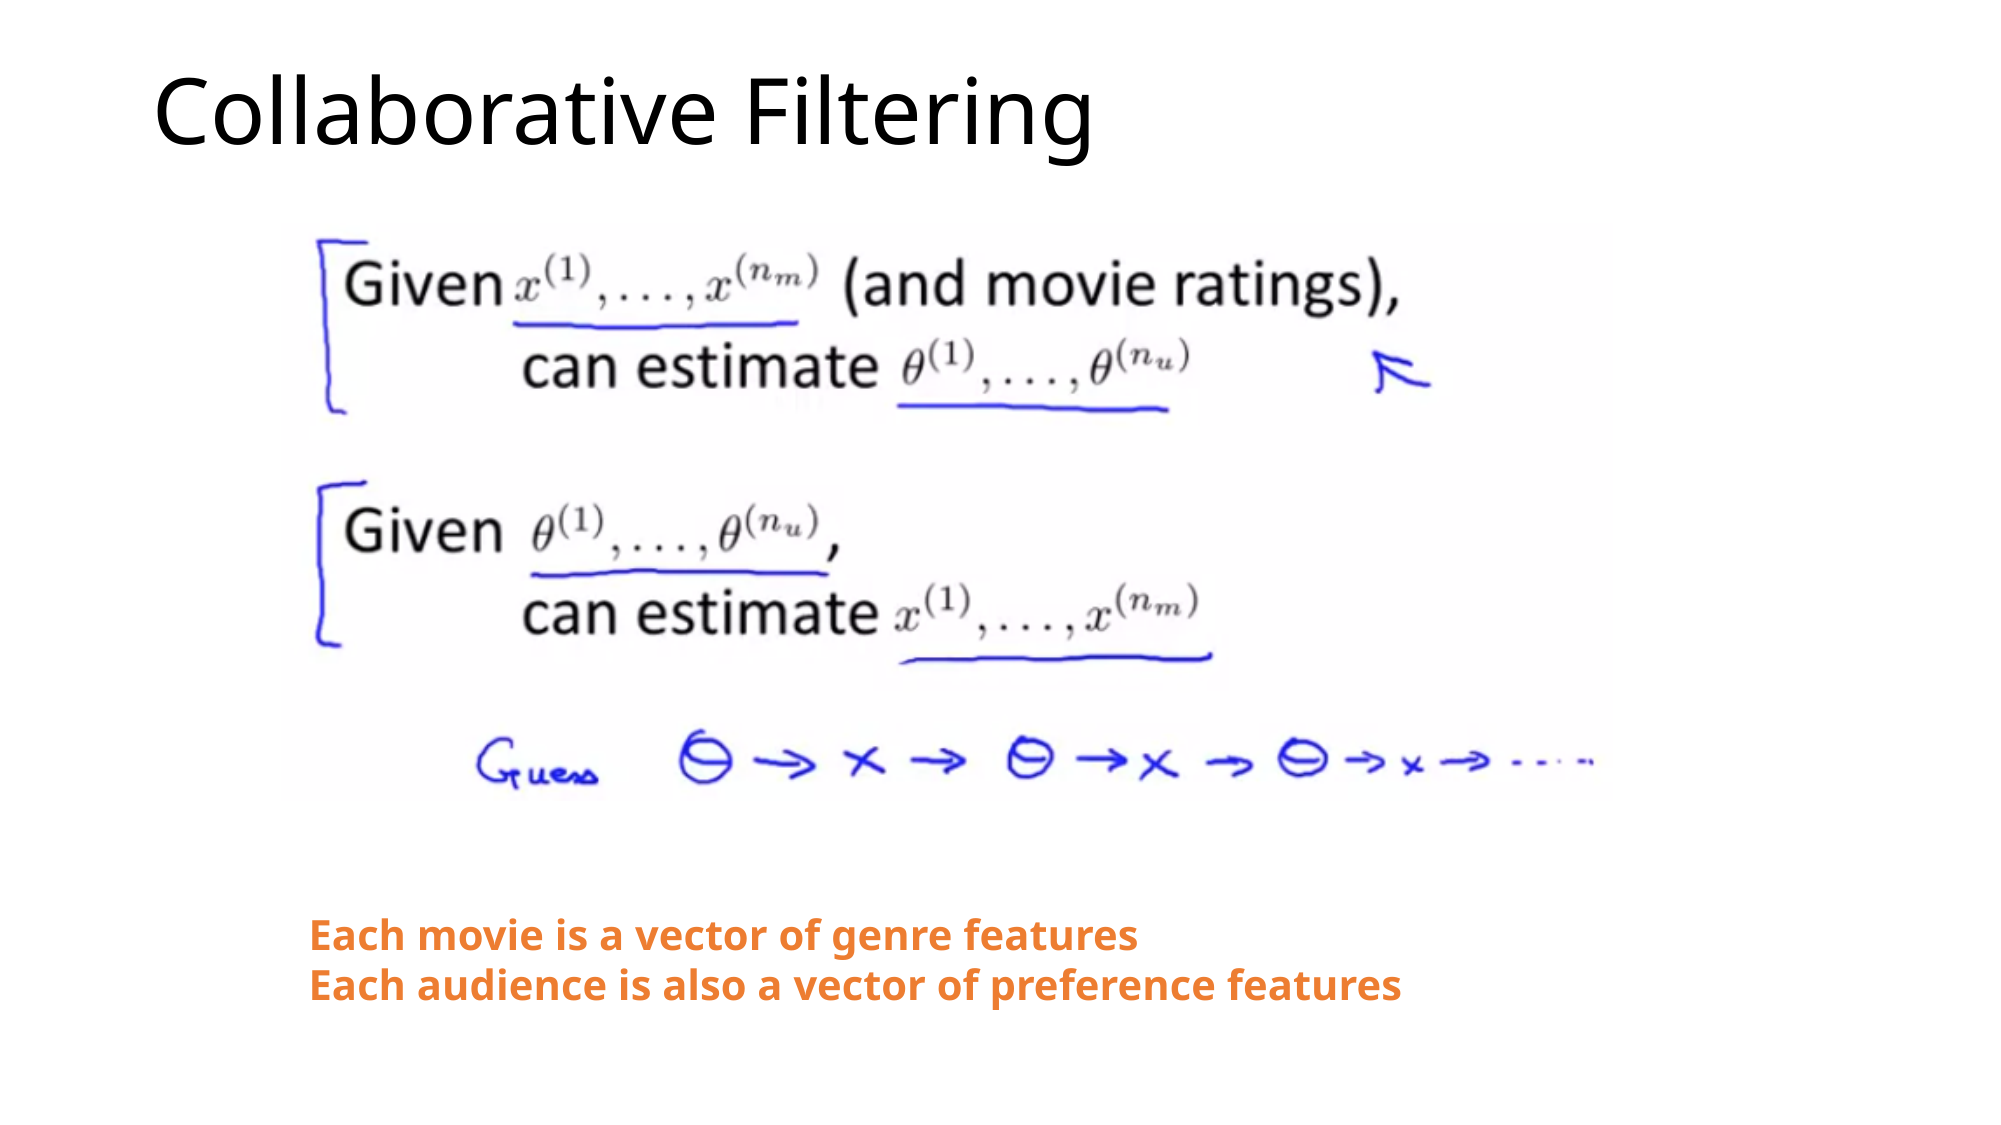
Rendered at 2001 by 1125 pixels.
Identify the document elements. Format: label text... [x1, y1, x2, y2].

title Collaborative Filtering [137, 5, 1863, 224]
text_box Each movie is a vector of genre features Each audience is also a vector of preference features [293, 901, 1422, 1017]
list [281, 223, 1613, 801]
